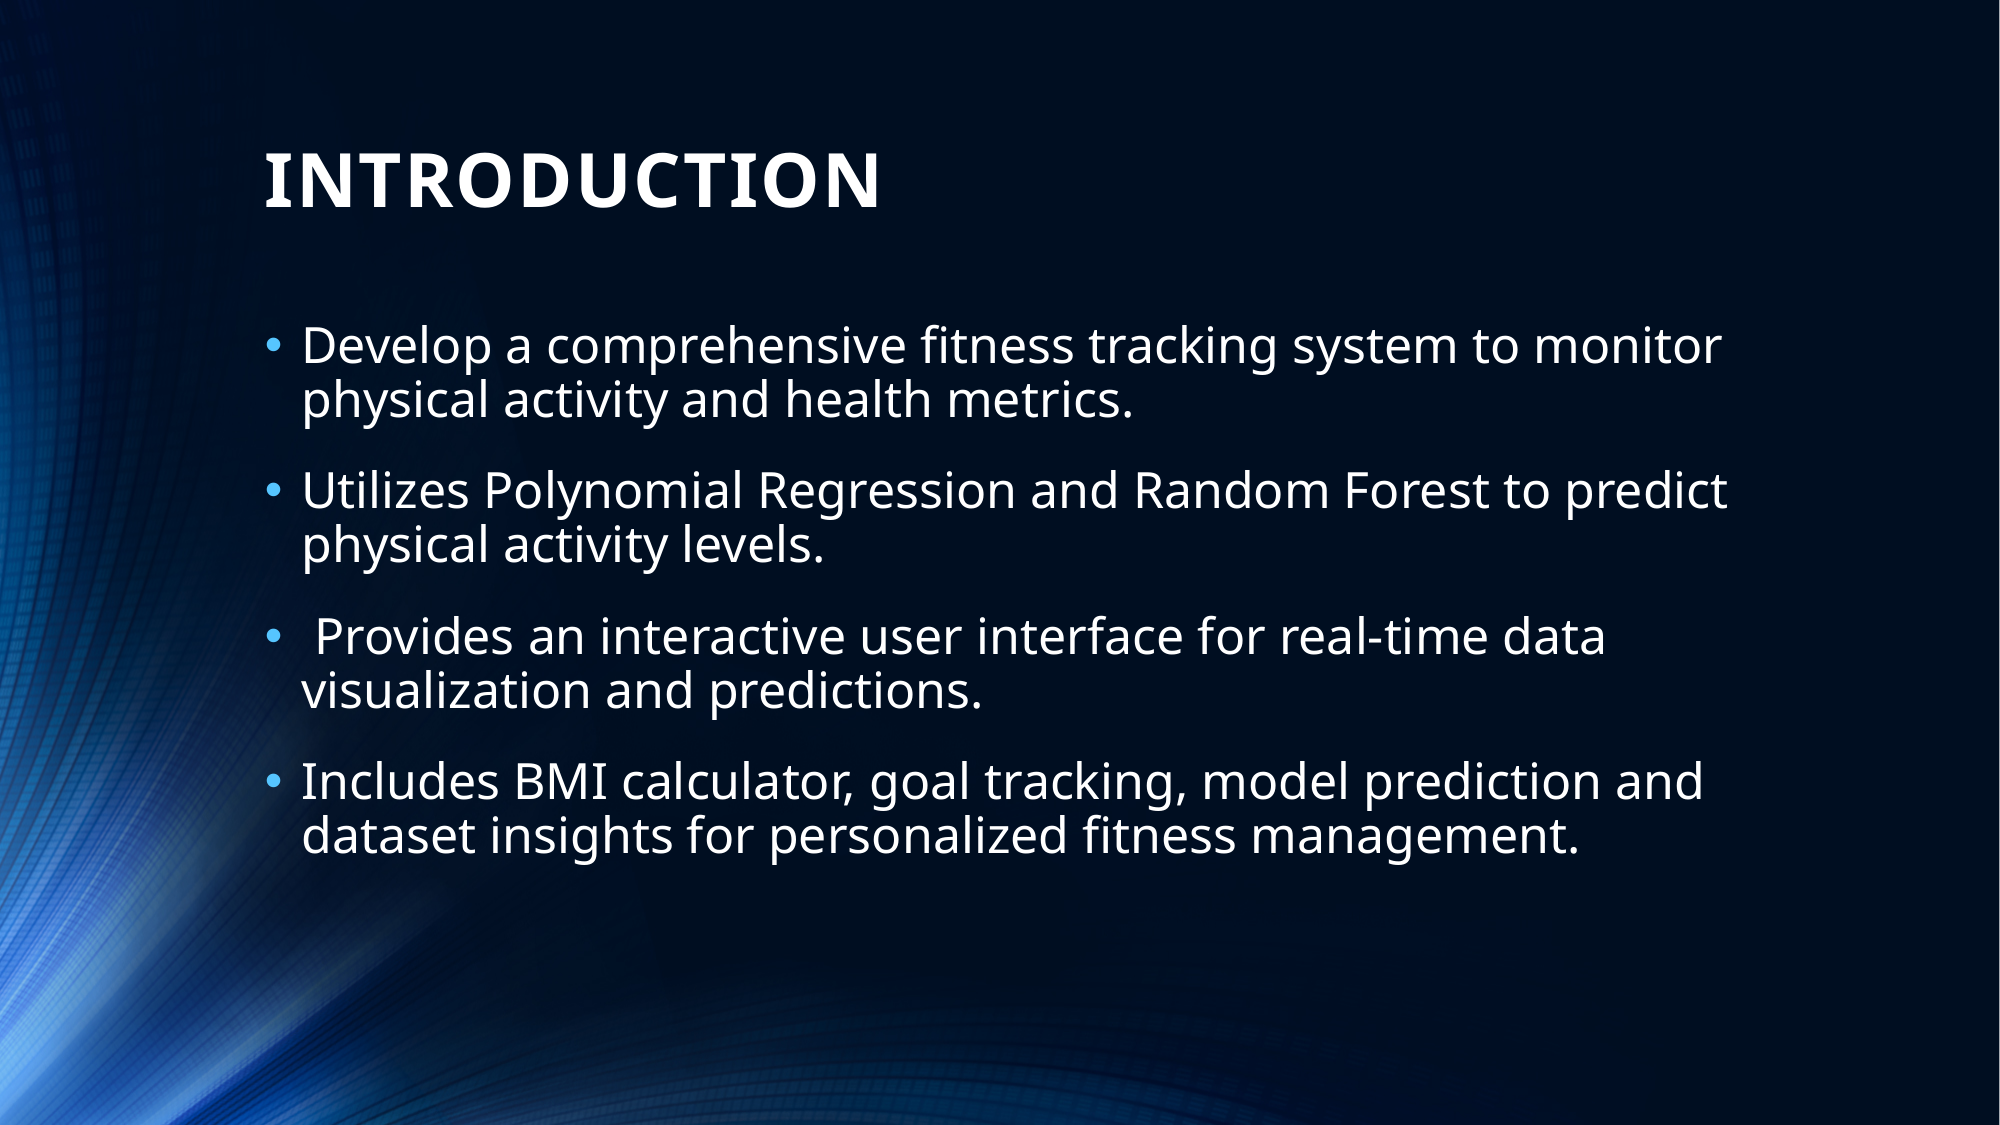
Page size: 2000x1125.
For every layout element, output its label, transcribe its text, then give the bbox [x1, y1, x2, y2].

list Develop a comprehensive fitness tracking system to monitor physical activity and health metrics. Utilizes Polynomial Regression and Random Forest to predict physical activity levels. Provides an interactive user interface for real-time data visualization and predictions. Includes BMI calculator, goal tracking, model prediction and dataset insights for personalized fitness management. [249, 312, 1749, 988]
picture [0, 0, 2000, 1125]
title INTRODUCTION [249, 62, 1750, 232]
